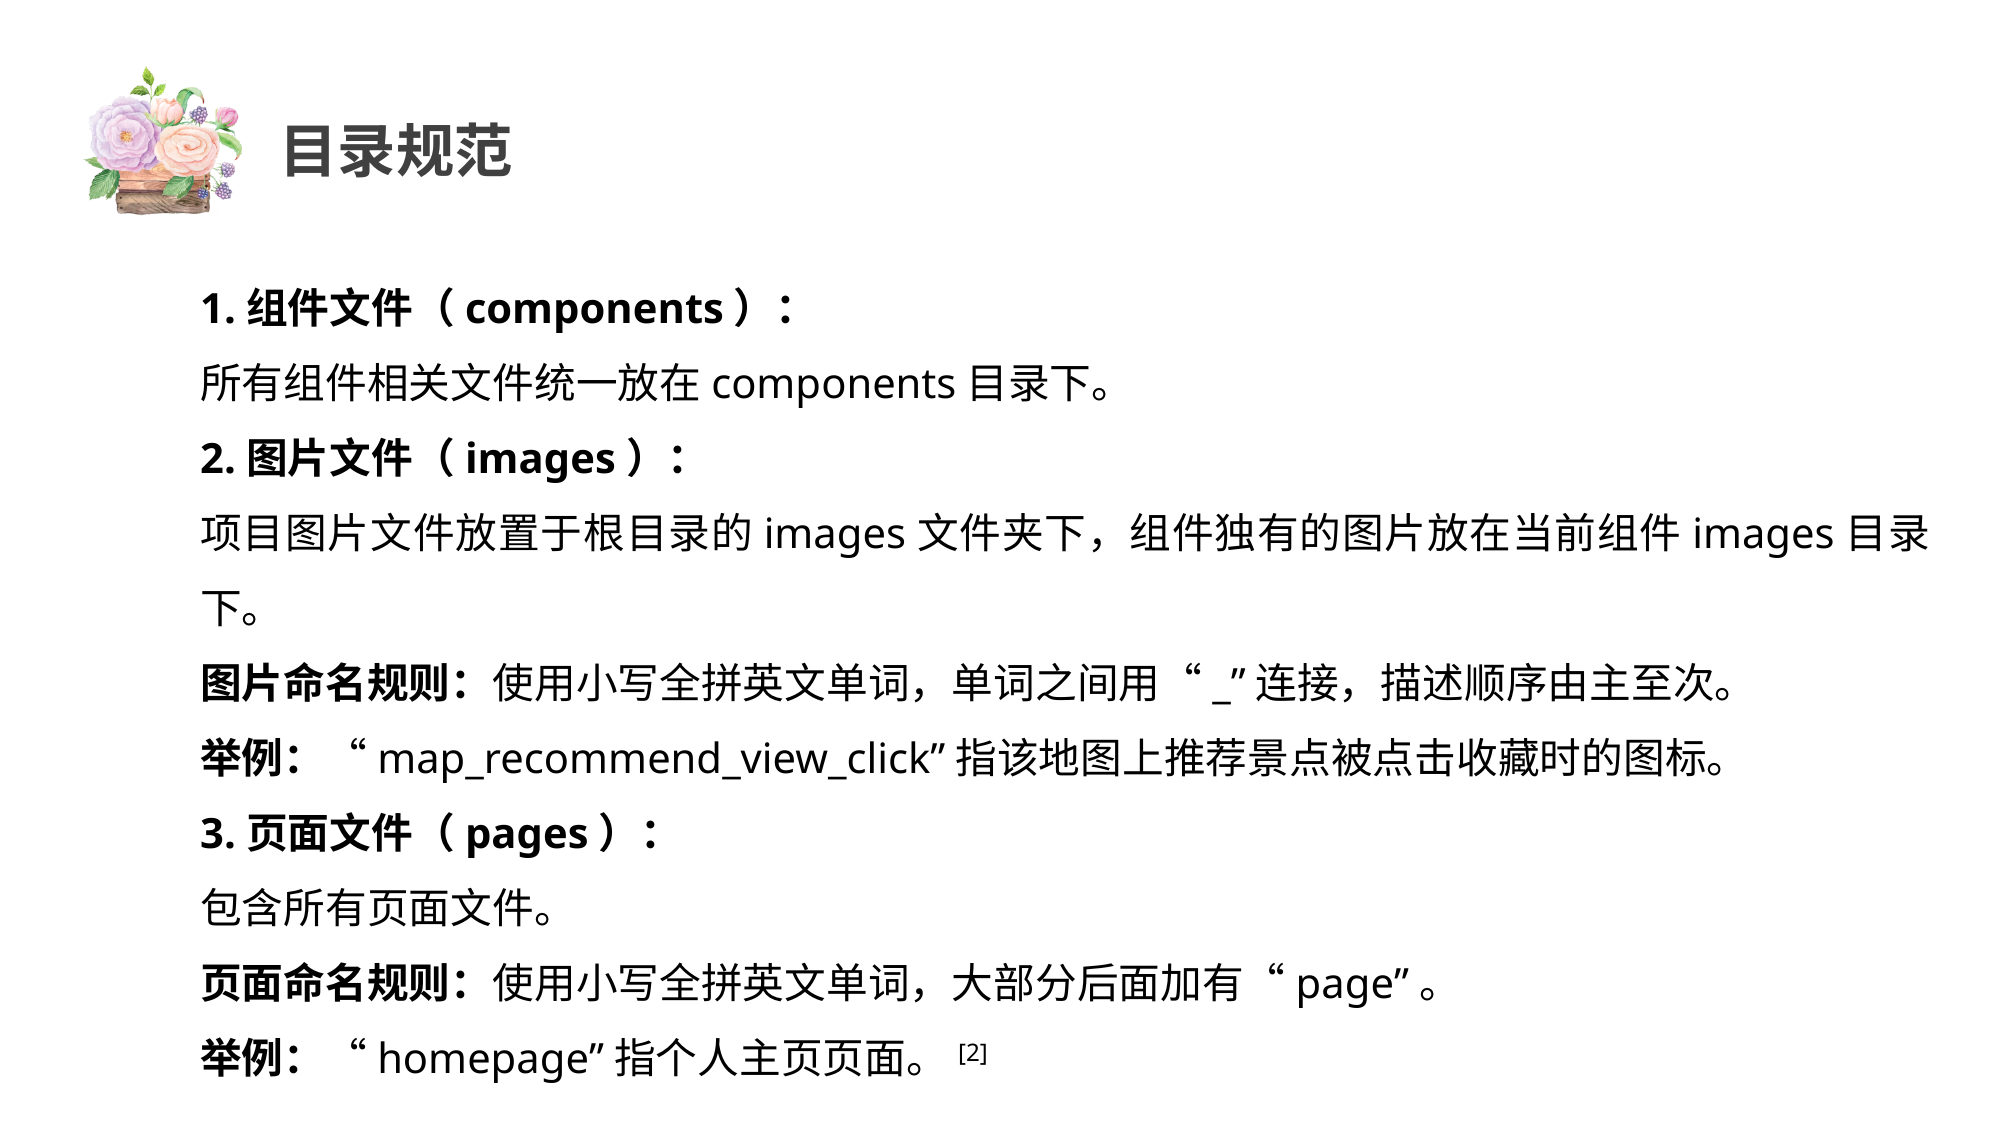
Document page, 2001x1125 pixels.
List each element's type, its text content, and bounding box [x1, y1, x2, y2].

text_box 目录规范 [265, 106, 1496, 192]
picture [64, 49, 265, 250]
text_box 1.组件文件（components）： 所有组件相关文件统一放在components目录下。 2.图片文件（images）： 项目图片文件放置于根目录的images文件夹下，组件独有的图片放在当前组件images目录下。 图片命名规则：使用小写全拼英文单词，单词之间用“_”连接，描述顺序由主至次。 举例：“map_recommend_view_click”指该地图上推荐景点被点击收藏时的图标。 3.页面文件（pages）： 包含所有页面文件。 页面命名规则：使用小写全拼英文单词，大部分后面加有“page”。 举例：“homepage”指个人主页页面。[2] [185, 249, 1945, 1090]
